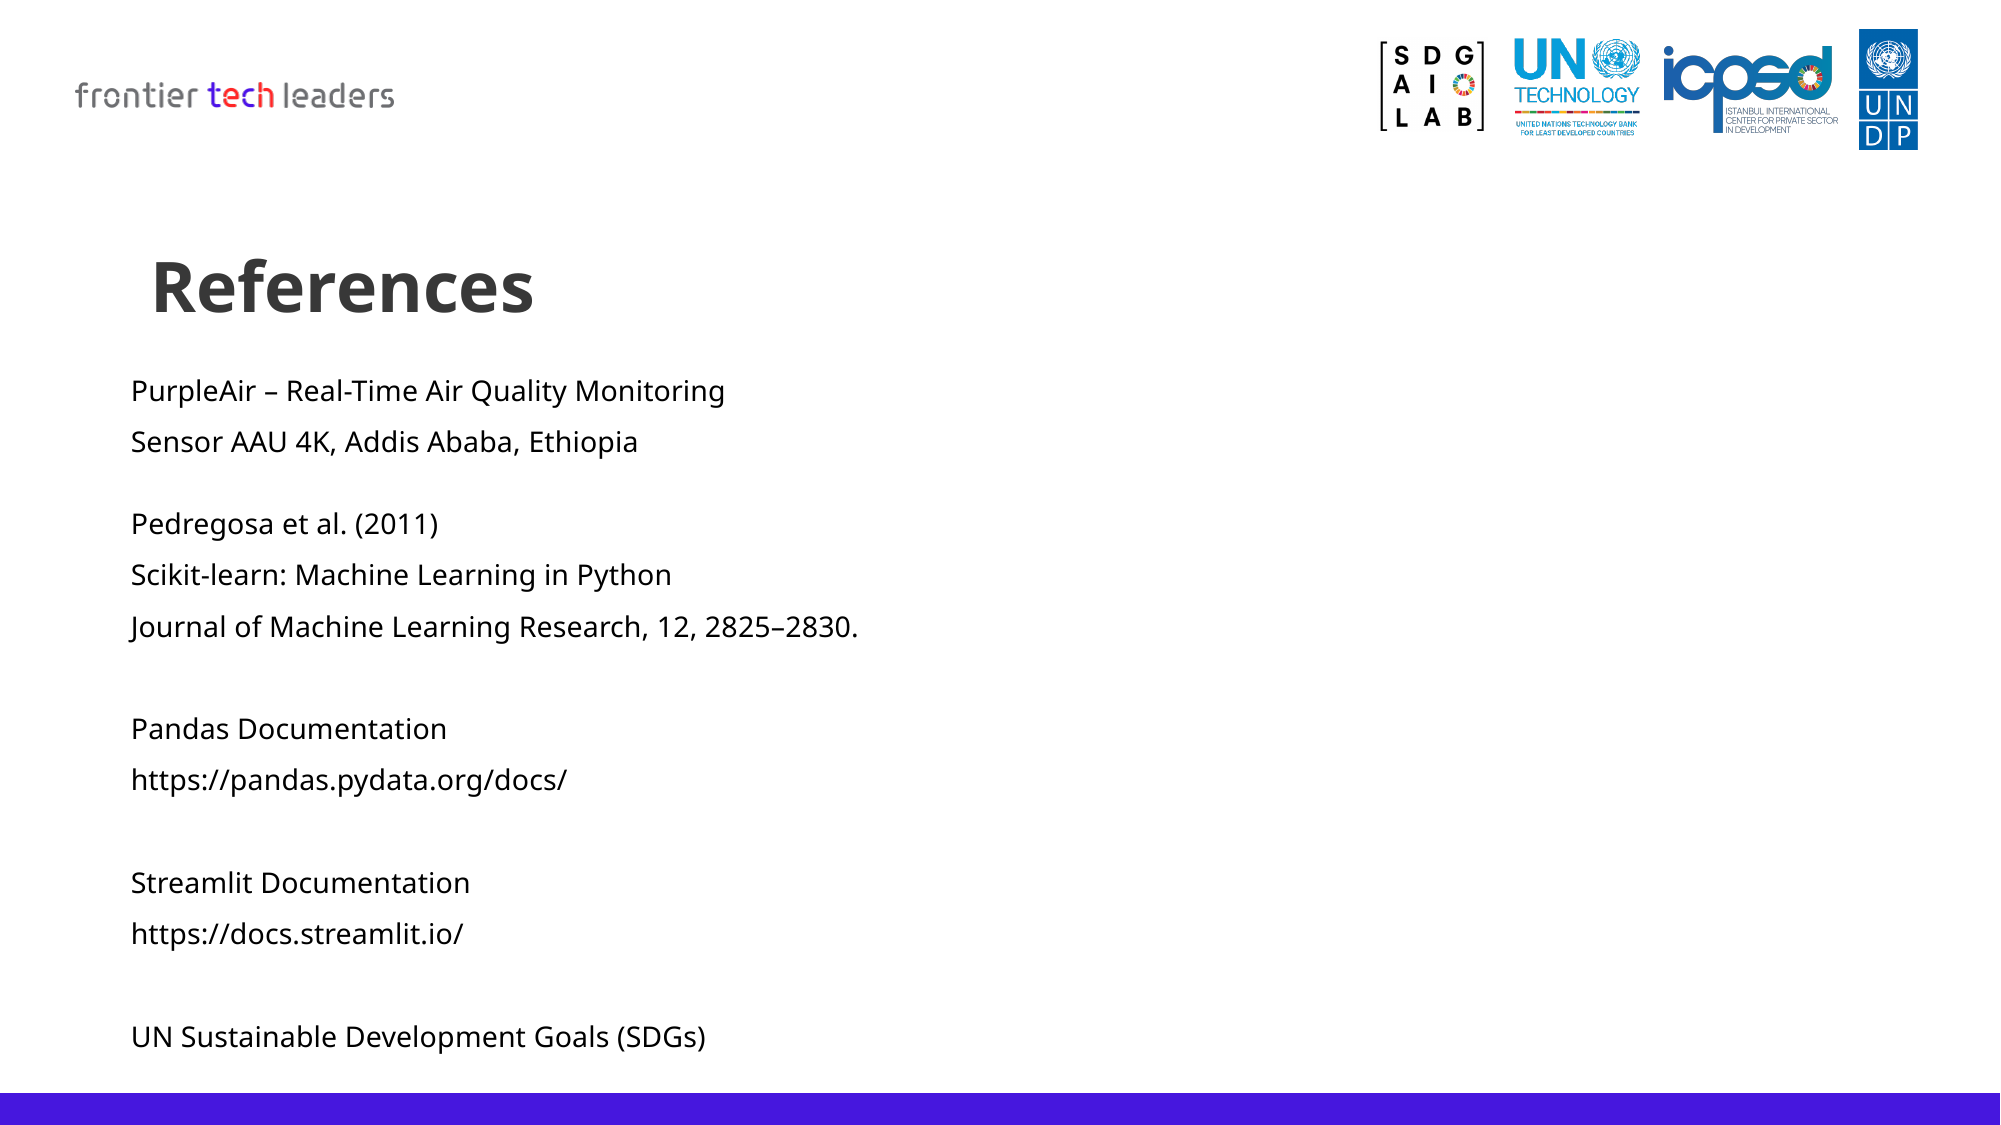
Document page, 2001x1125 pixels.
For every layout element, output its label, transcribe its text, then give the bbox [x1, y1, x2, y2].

text_box [0, 1093, 2000, 1125]
text_box References [142, 242, 943, 338]
picture [75, 82, 394, 108]
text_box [1377, 29, 1918, 150]
text_box PurpleAir – Real-Time Air Quality Monitoring Sensor AAU 4K, Addis Ababa, Ethiopia Pedregosa et al. (2011) Scikit-learn: Machine Learning in Python Journal of Machine Learning Research, 12, 2825–2830. Pandas Documentation https://pandas.pydata.org/docs/ Streamlit Documentation https://docs.streamlit.io/ UN Sustainable Development Goals (SDGs) [123, 369, 1919, 1067]
